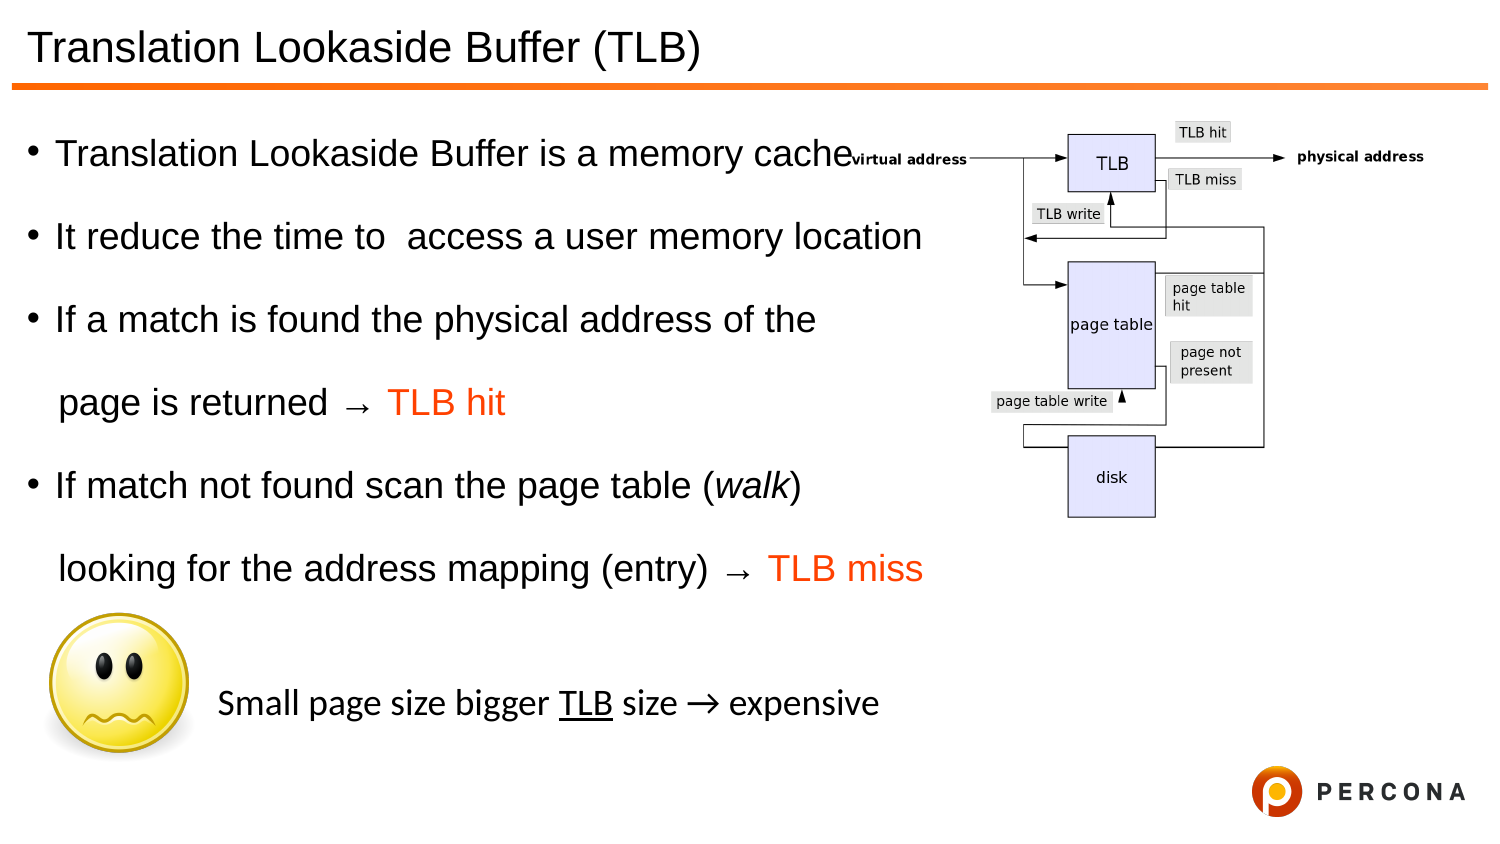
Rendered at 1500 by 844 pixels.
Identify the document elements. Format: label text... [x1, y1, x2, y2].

picture [39, 606, 199, 766]
text_box Small page size bigger TLB size → expensive [202, 648, 895, 731]
picture [842, 114, 1447, 531]
picture [1252, 766, 1465, 817]
list Translation Lookaside Buffer is a memory cache It reduce the time to access a user memory location If a match is found the physical address of the page is returned → TLB hit If match not found scan the page table (walk) looking for the address mapping (entry) → TLB miss [11, 98, 1489, 756]
title Translation Lookaside Buffer (TLB) [11, 17, 1489, 80]
